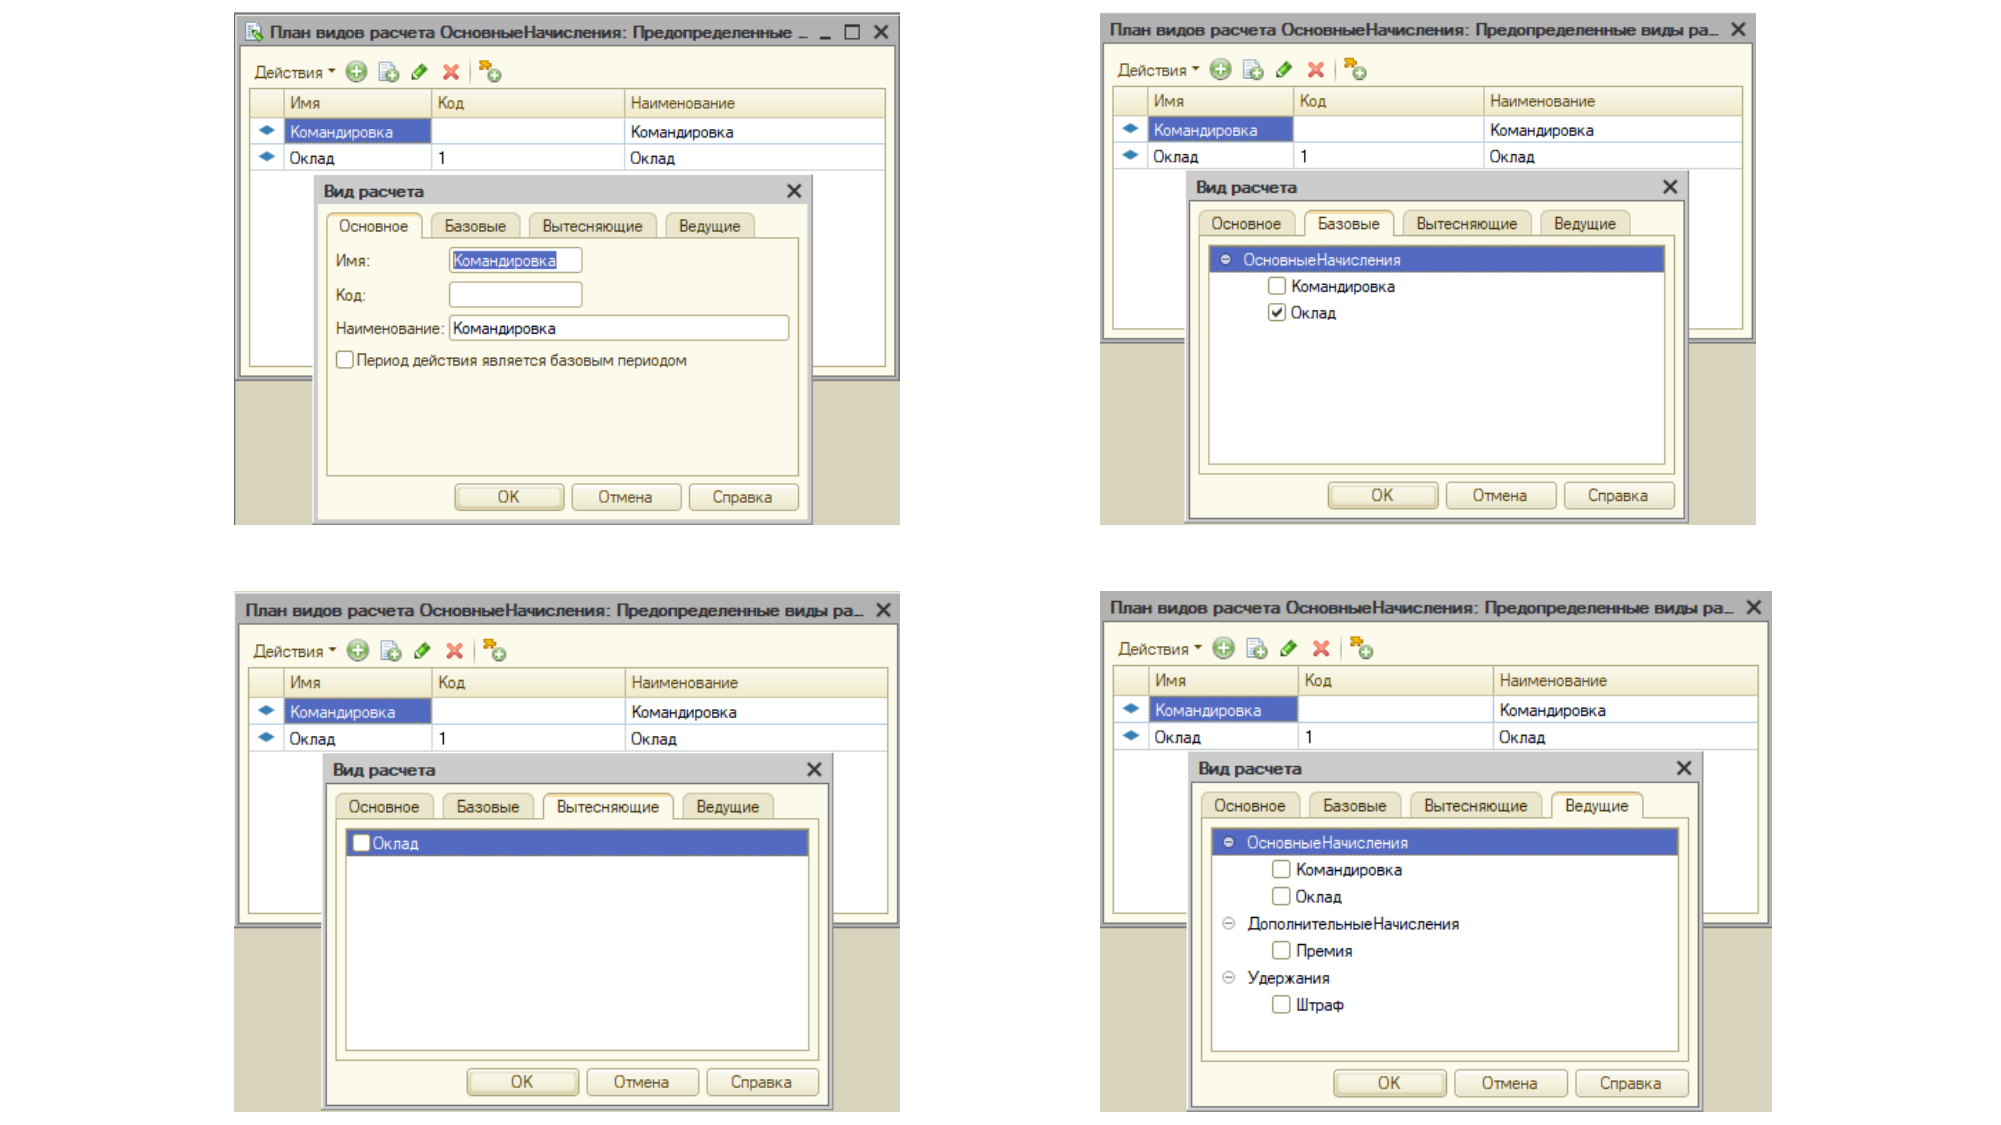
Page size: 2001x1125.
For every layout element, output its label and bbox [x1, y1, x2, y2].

picture [1099, 12, 1756, 525]
picture [234, 12, 900, 525]
picture [1099, 591, 1772, 1112]
picture [234, 591, 900, 1112]
